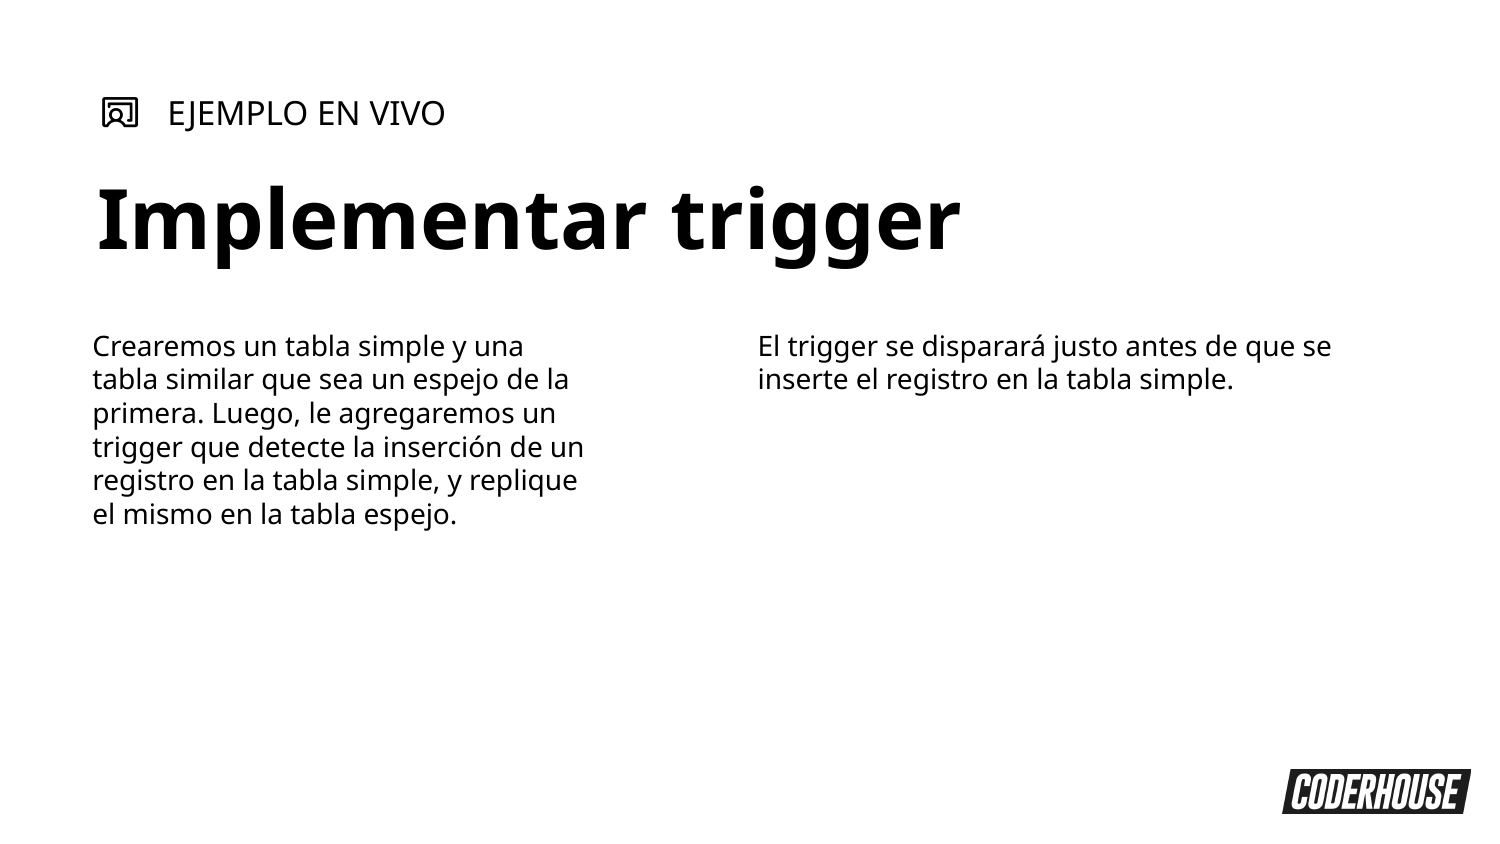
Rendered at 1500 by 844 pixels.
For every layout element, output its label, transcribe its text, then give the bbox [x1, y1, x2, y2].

picture [1281, 769, 1471, 814]
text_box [84, 76, 156, 148]
text_box Crearemos un tabla simple y una tabla similar que sea un espejo de la primera. Luego, le agregaremos un trigger que detecte la inserción de un registro en la tabla simple, y replique el mismo en la tabla espejo. [77, 312, 603, 546]
text_box EJEMPLO EN VIVO [157, 76, 632, 147]
text_box El trigger se disparará justo antes de que se inserte el registro en la tabla simple. [742, 312, 1372, 411]
text_box Implementar trigger [82, 162, 1282, 283]
